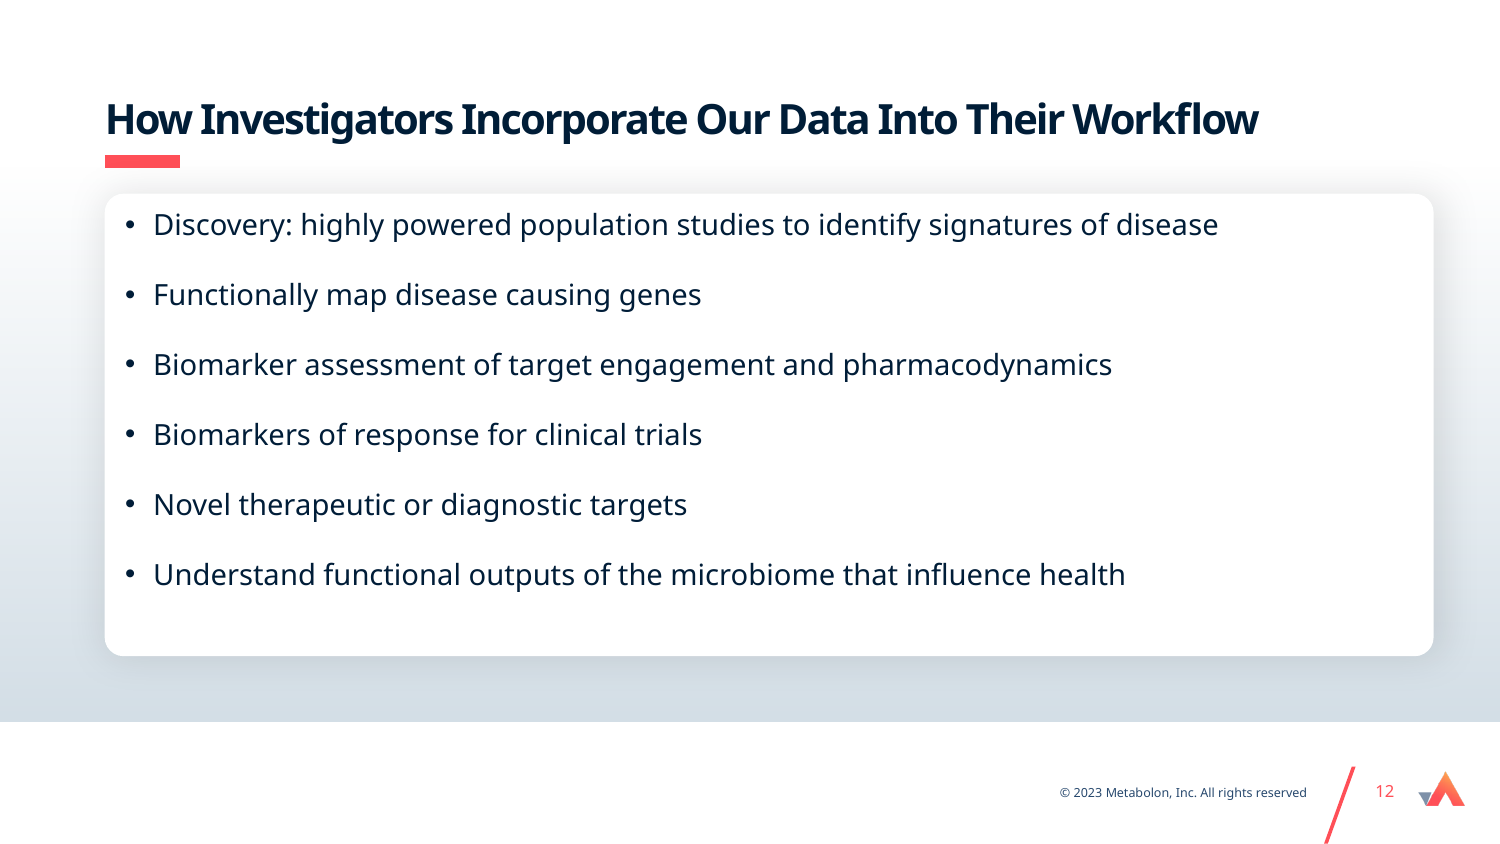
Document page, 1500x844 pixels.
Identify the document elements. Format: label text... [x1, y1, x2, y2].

list How Investigators Incorporate Our Data Into Their Workflow [104, 90, 1395, 144]
text_box [0, 167, 1500, 722]
text_box Discovery: highly powered population studies to identify signatures of disease Functionally map disease causing genes Biomarker assessment of target engagement and pharmacodynamics Biomarkers of response for clinical trials Novel therapeutic or diagnostic targets Understand functional outputs of the microbiome that influence health [103, 192, 1435, 658]
picture [1418, 771, 1465, 806]
